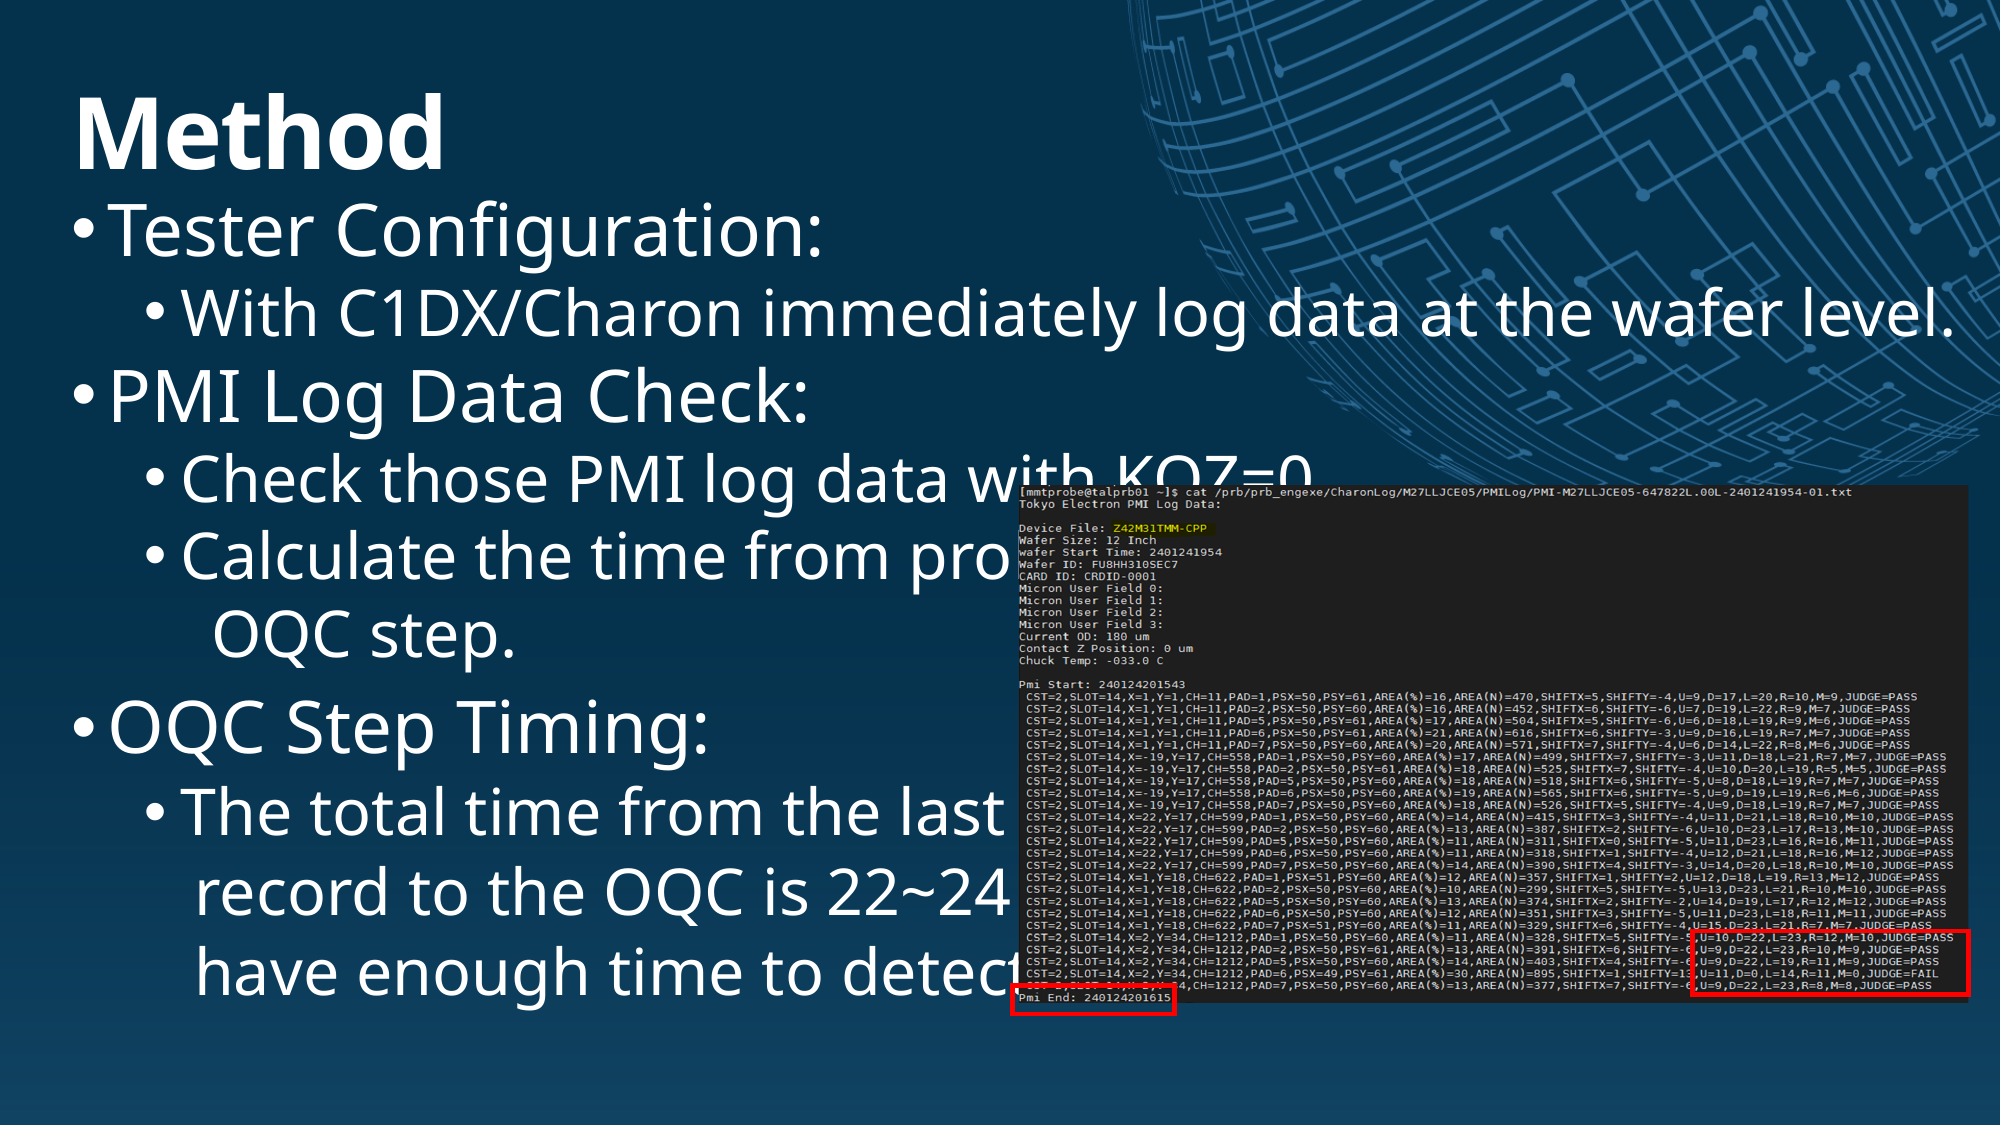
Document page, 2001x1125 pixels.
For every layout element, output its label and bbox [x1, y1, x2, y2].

list [0, 0, 2000, 1125]
text_box [1011, 485, 1970, 1015]
